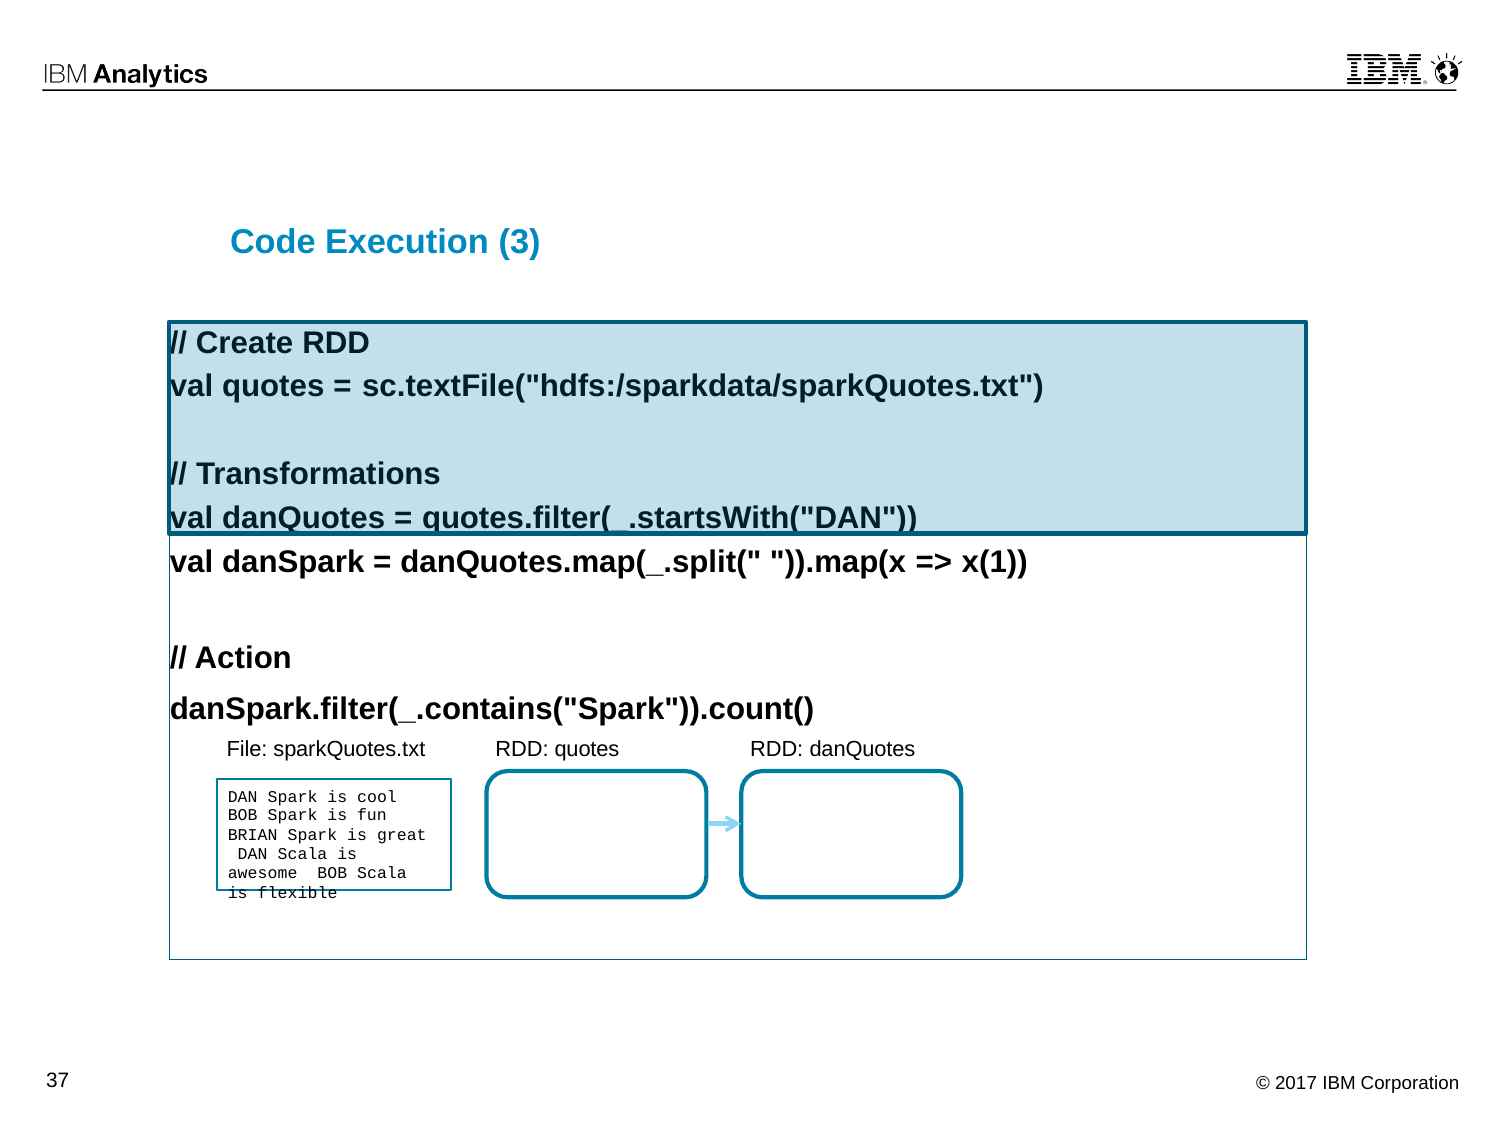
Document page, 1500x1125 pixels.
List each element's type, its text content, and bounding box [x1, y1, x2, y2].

text_box [216, 779, 452, 891]
text_box DAN Spark is cool BOB Spark is fun BRIAN Spark is great DAN Scala is awesome BOB Scala is flexible [226, 785, 437, 903]
text_box RDD: danQuotes [748, 734, 919, 762]
text_box [486, 771, 707, 898]
picture [26, 46, 226, 102]
text_box [167, 320, 1308, 536]
text_box [724, 815, 742, 832]
text_box [741, 771, 962, 898]
list // Create RDD val quotes = sc.textFile("hdfs:/sparkdata/sparkQuotes.txt") // Transformations val danQuotes = quotes.filter(_.startsWith("DAN")) val danSpark = danQuotes.map(_.split(" ")).map(x => x(1)) // Action danSpark.filter(_.contains("Spark")).count() [169, 536, 1307, 960]
title Code Execution (3) [227, 141, 1500, 335]
text_box RDD: quotes [493, 734, 623, 762]
text_box File: sparkQuotes.txt [225, 734, 429, 762]
picture [1336, 42, 1471, 94]
